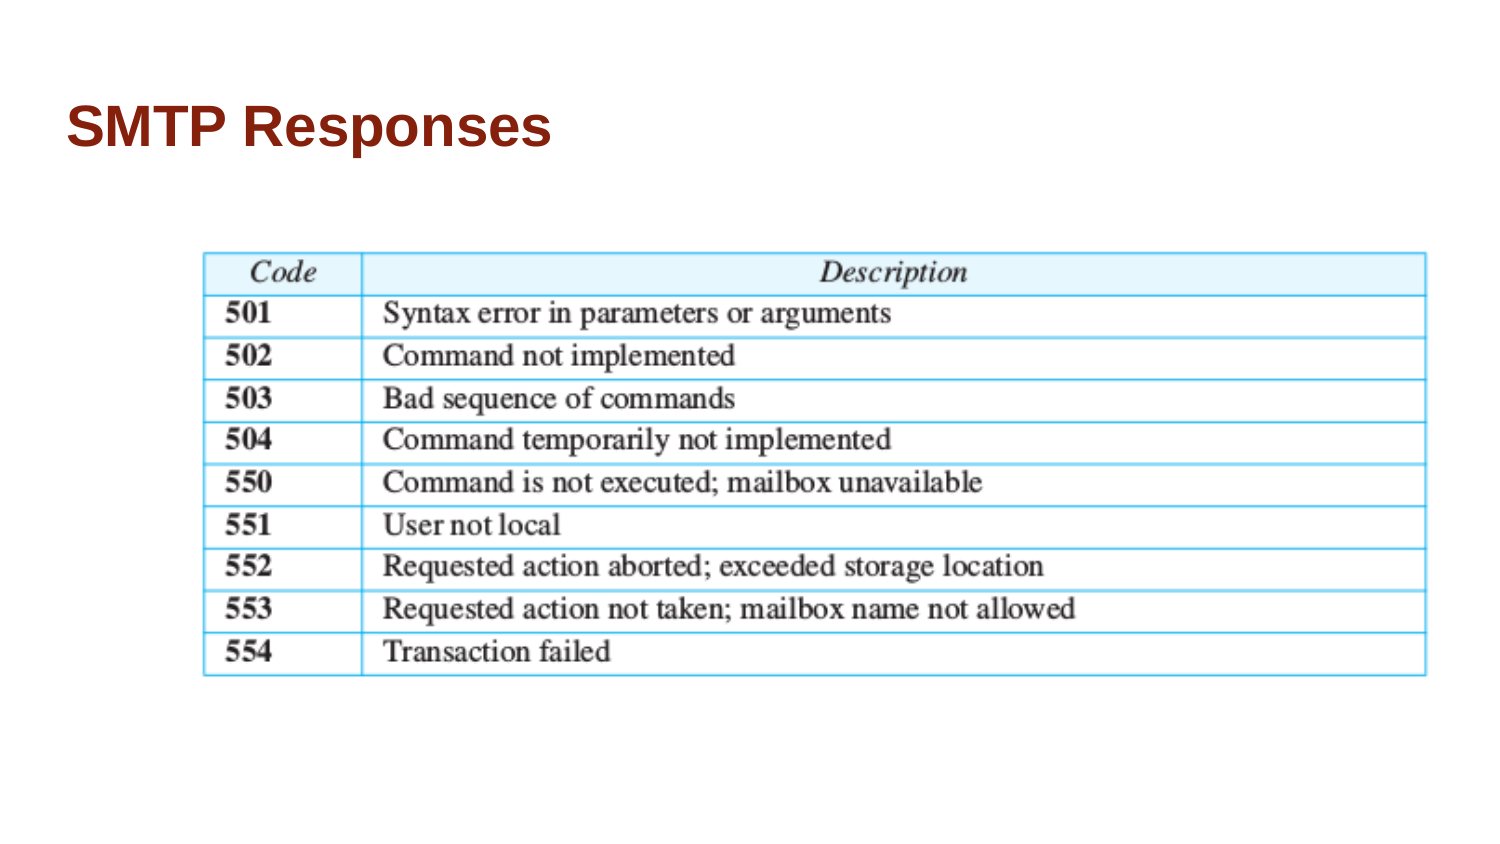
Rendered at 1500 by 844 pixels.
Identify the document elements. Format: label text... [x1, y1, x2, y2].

title SMTP Responses [51, 72, 1449, 167]
picture [192, 245, 1434, 688]
